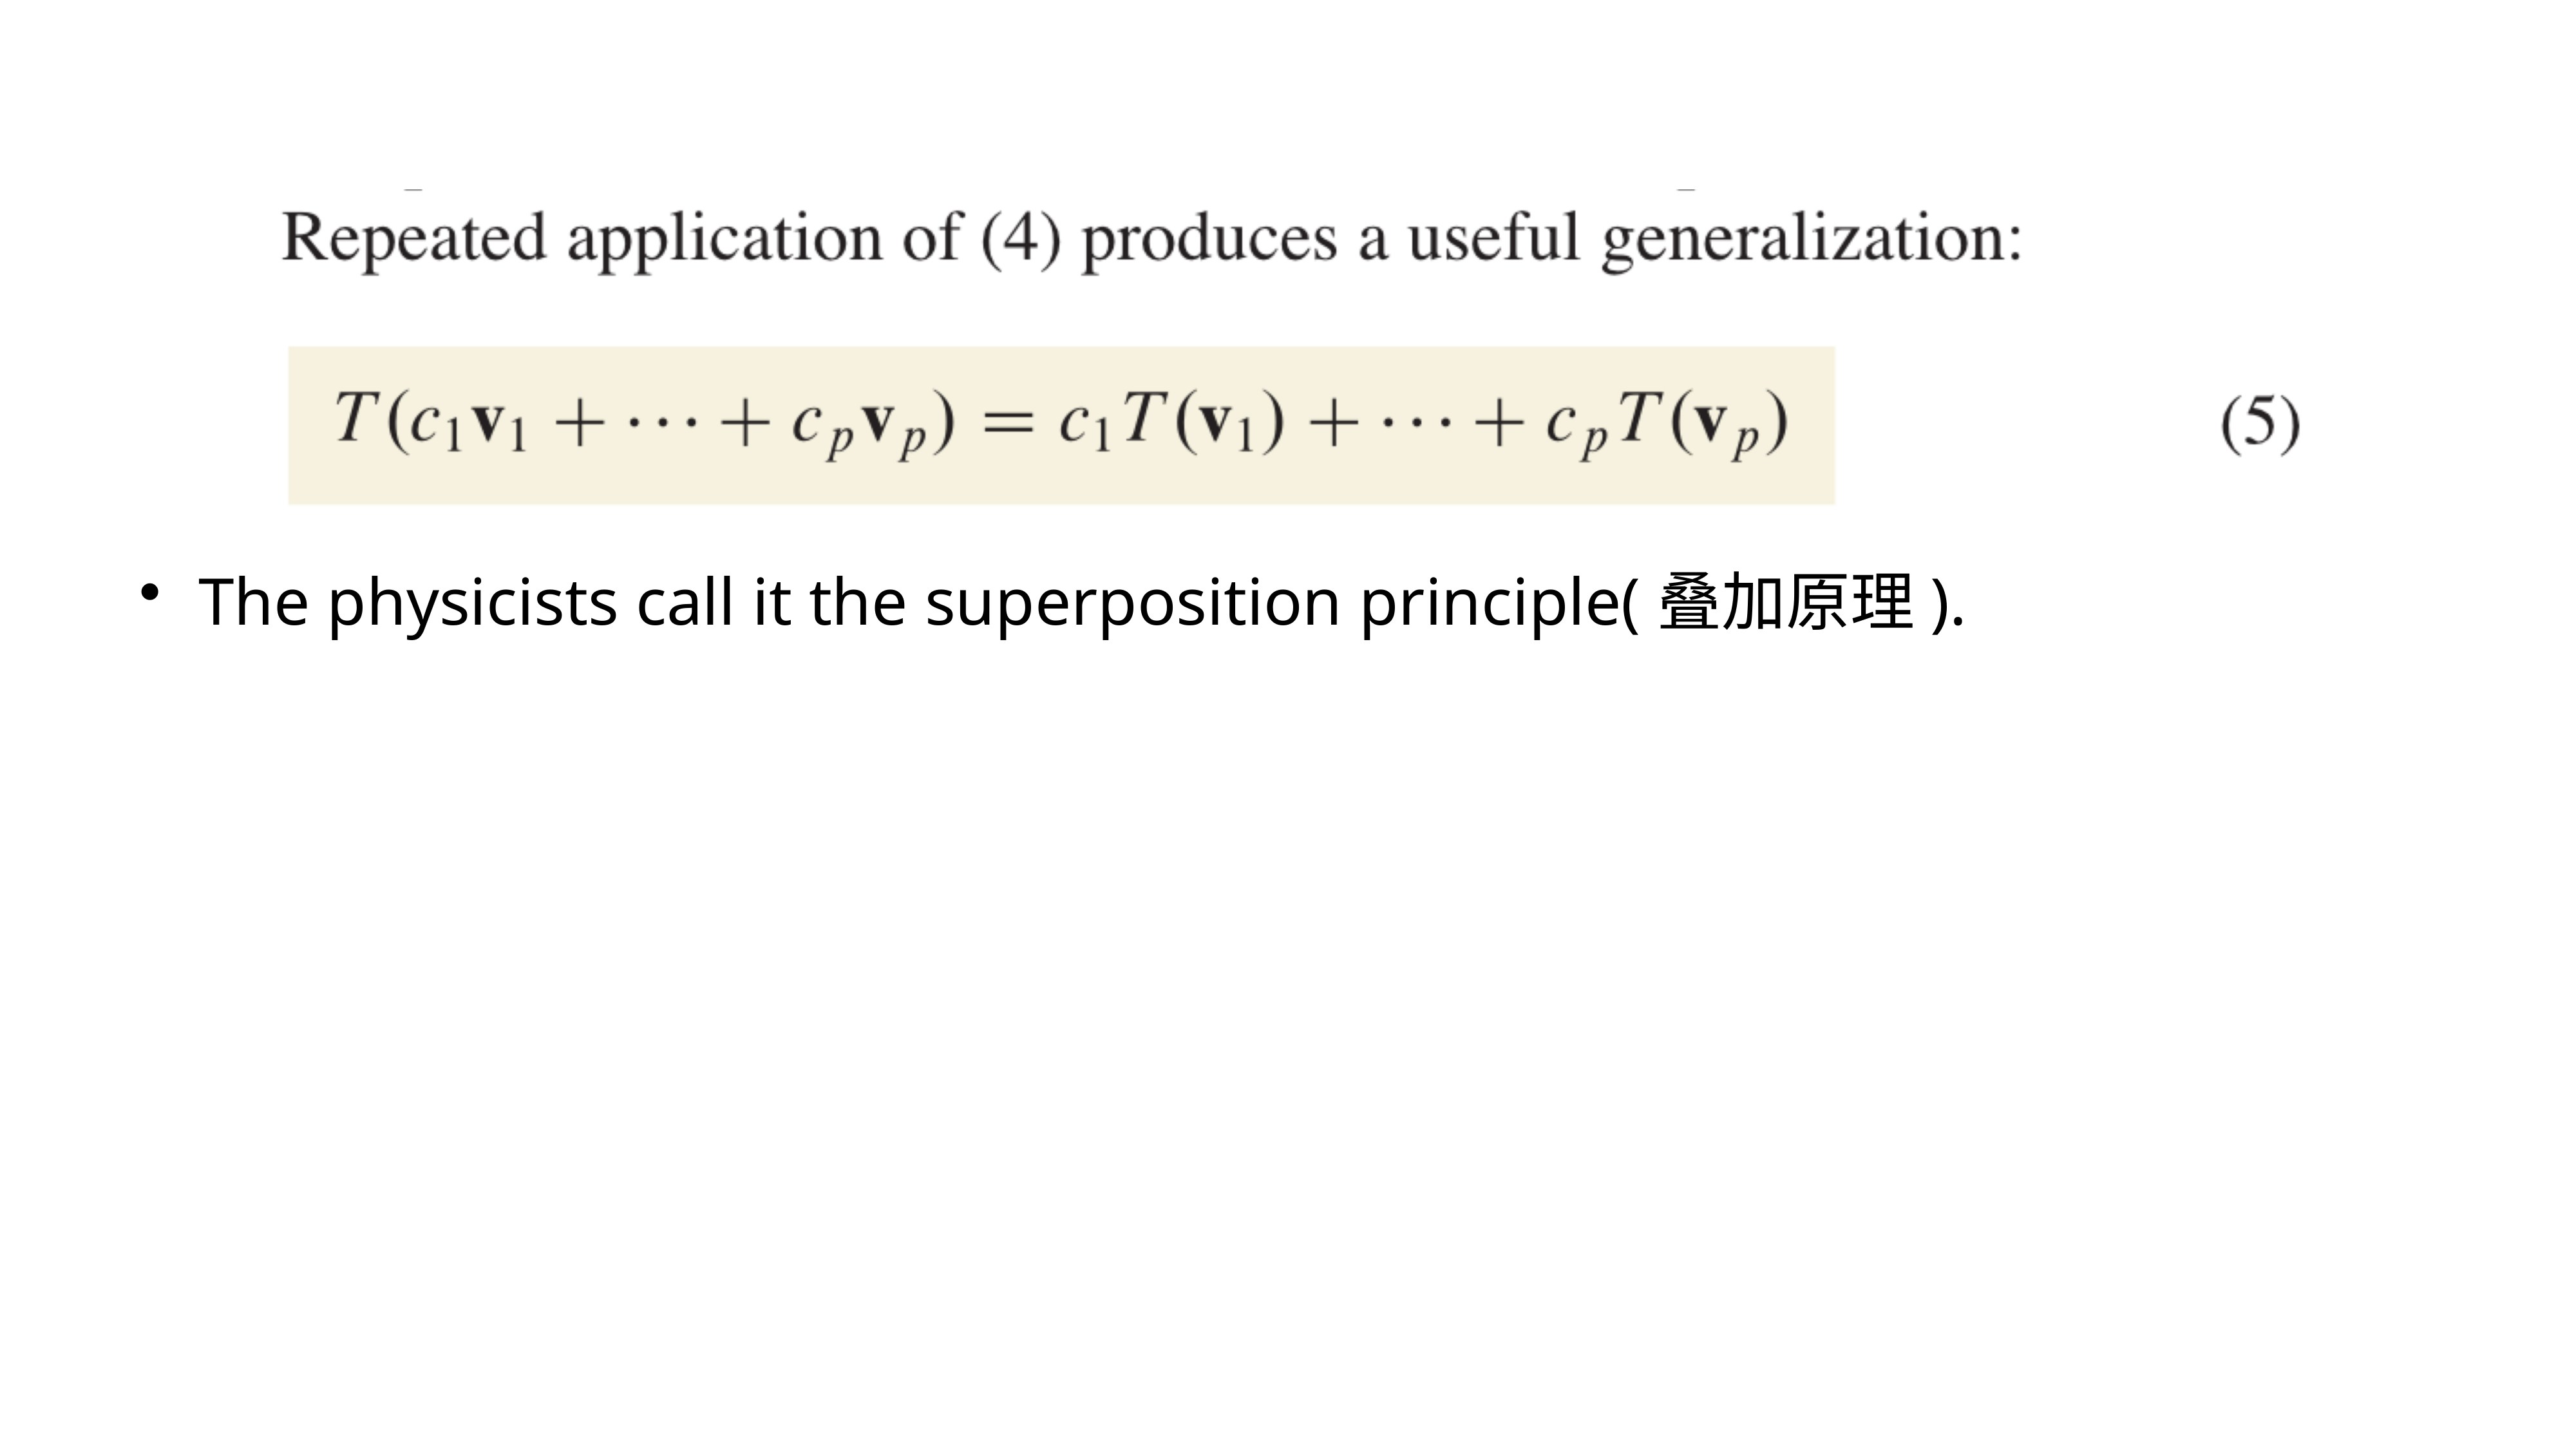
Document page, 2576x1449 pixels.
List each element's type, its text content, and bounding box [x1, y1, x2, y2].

list The physicists call it the superposition principle(叠加原理). [133, 117, 2443, 1332]
picture [274, 189, 2302, 530]
